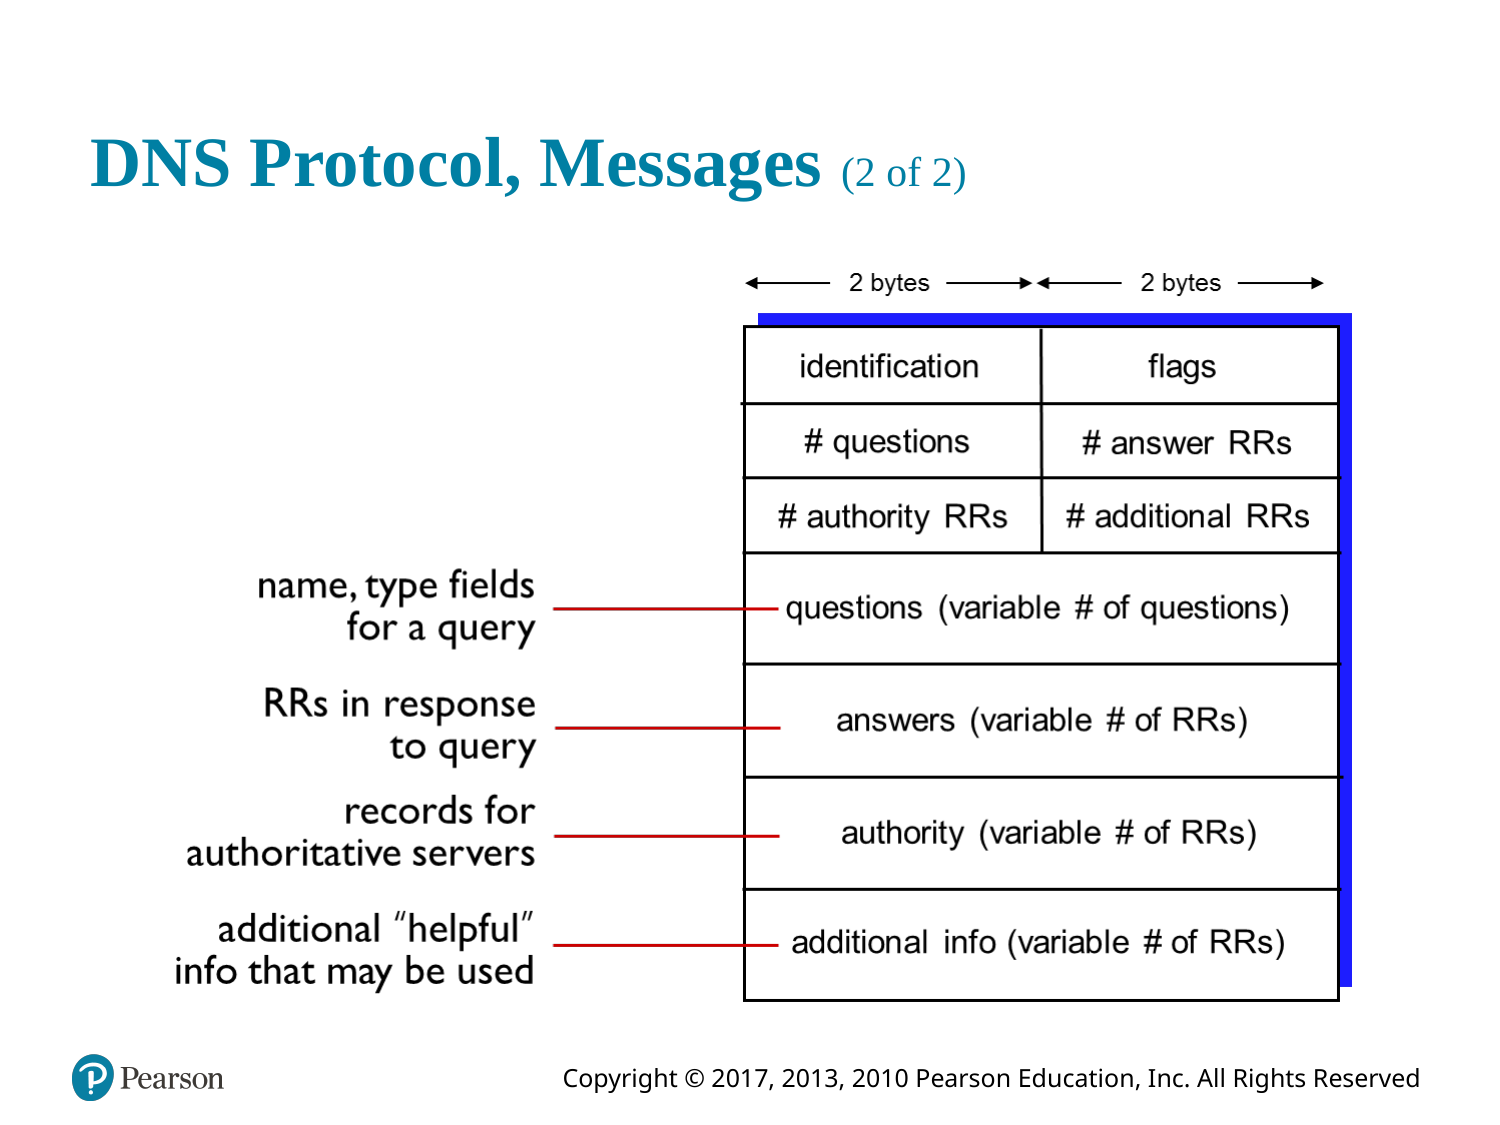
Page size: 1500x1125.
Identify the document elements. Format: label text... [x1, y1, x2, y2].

picture [148, 257, 1352, 1019]
picture [72, 1054, 88, 1070]
picture [72, 1087, 83, 1101]
picture [80, 1063, 106, 1088]
picture [98, 1054, 224, 1101]
title D N S Protocol, Messages (2 of 2) [75, 35, 1425, 216]
